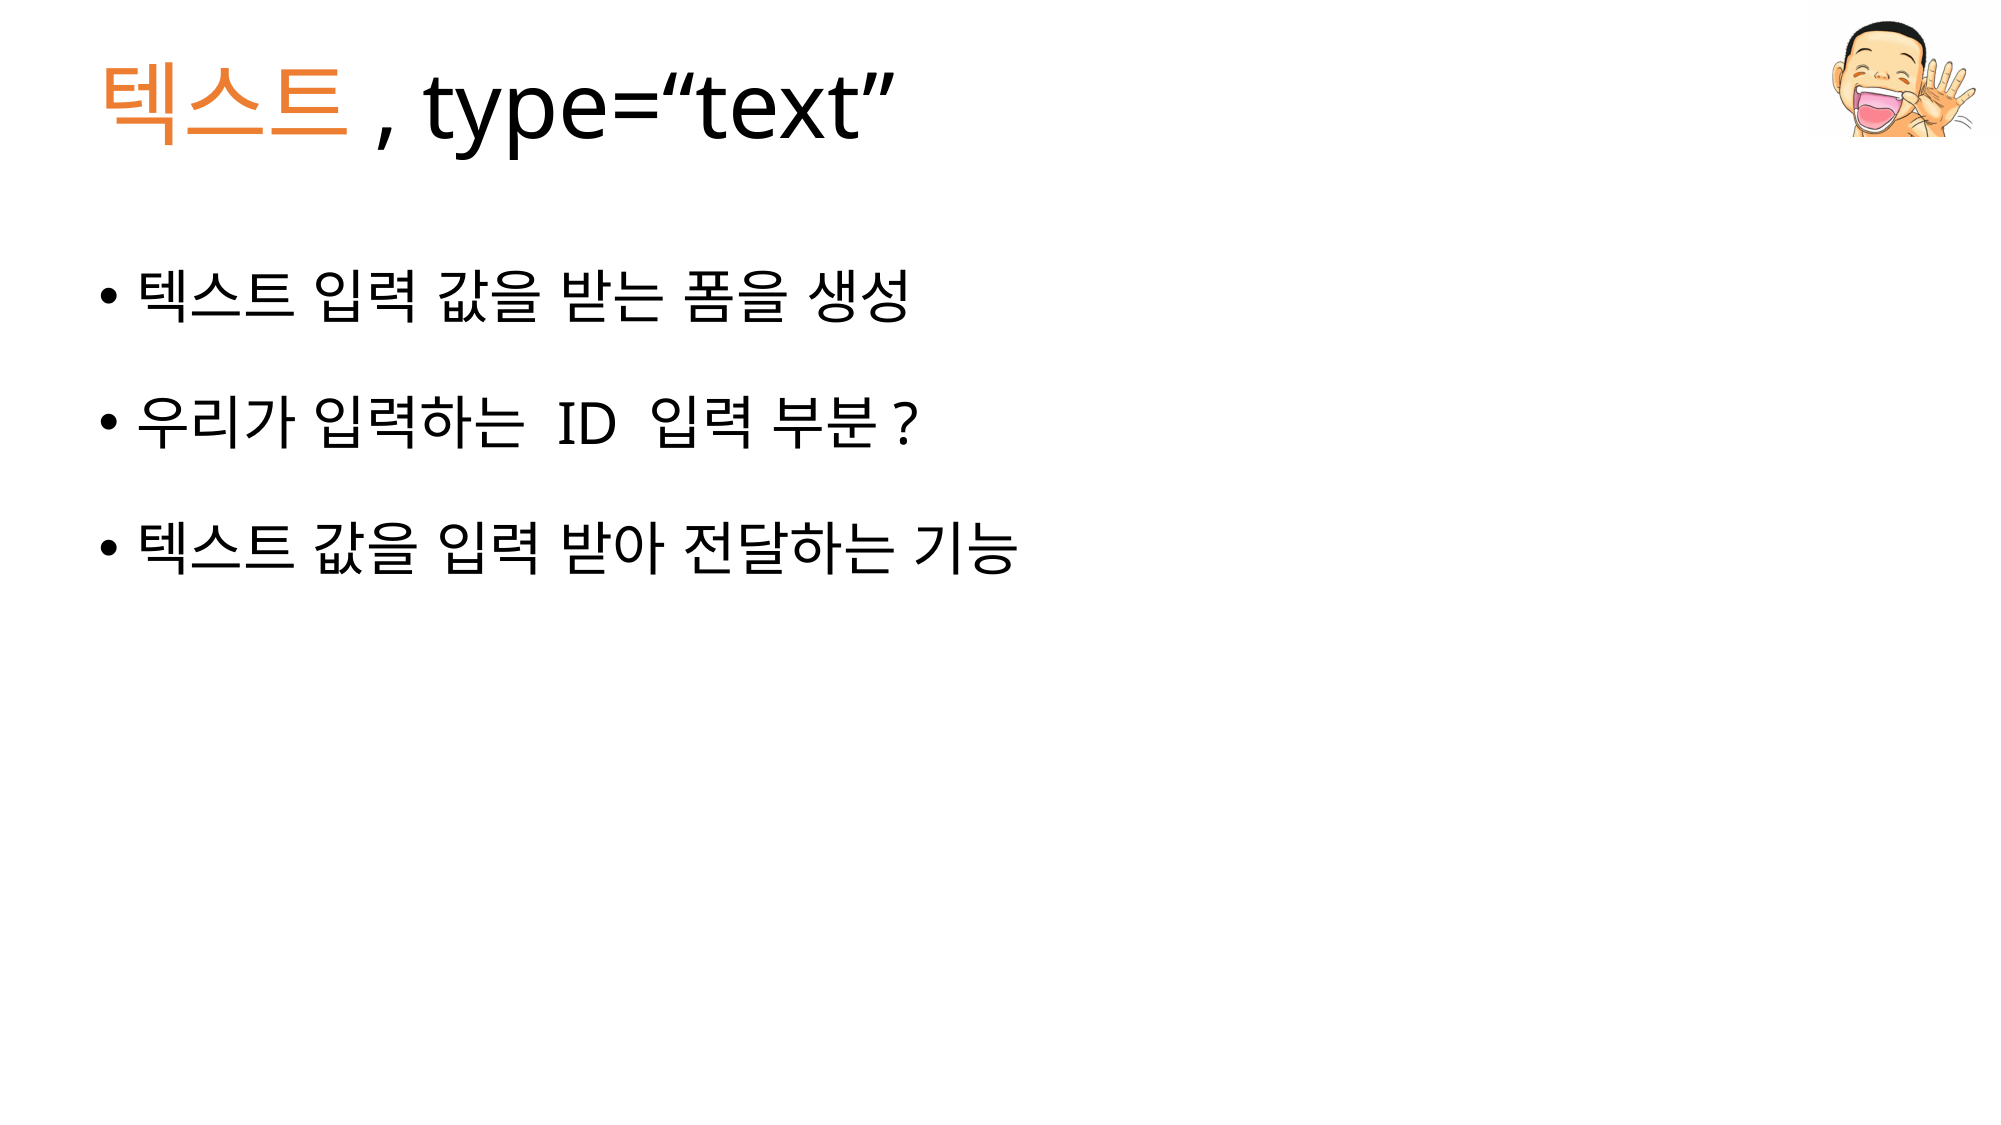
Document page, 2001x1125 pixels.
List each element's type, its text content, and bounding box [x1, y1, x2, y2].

title 텍스트, type=“text” [83, 0, 1931, 217]
list 텍스트 입력 값을 받는 폼을 생성 우리가 입력하는 ID 입력 부분? 텍스트 값을 입력 받아 전달하는 기능 [83, 217, 1931, 1125]
picture [1931, 0, 2000, 137]
